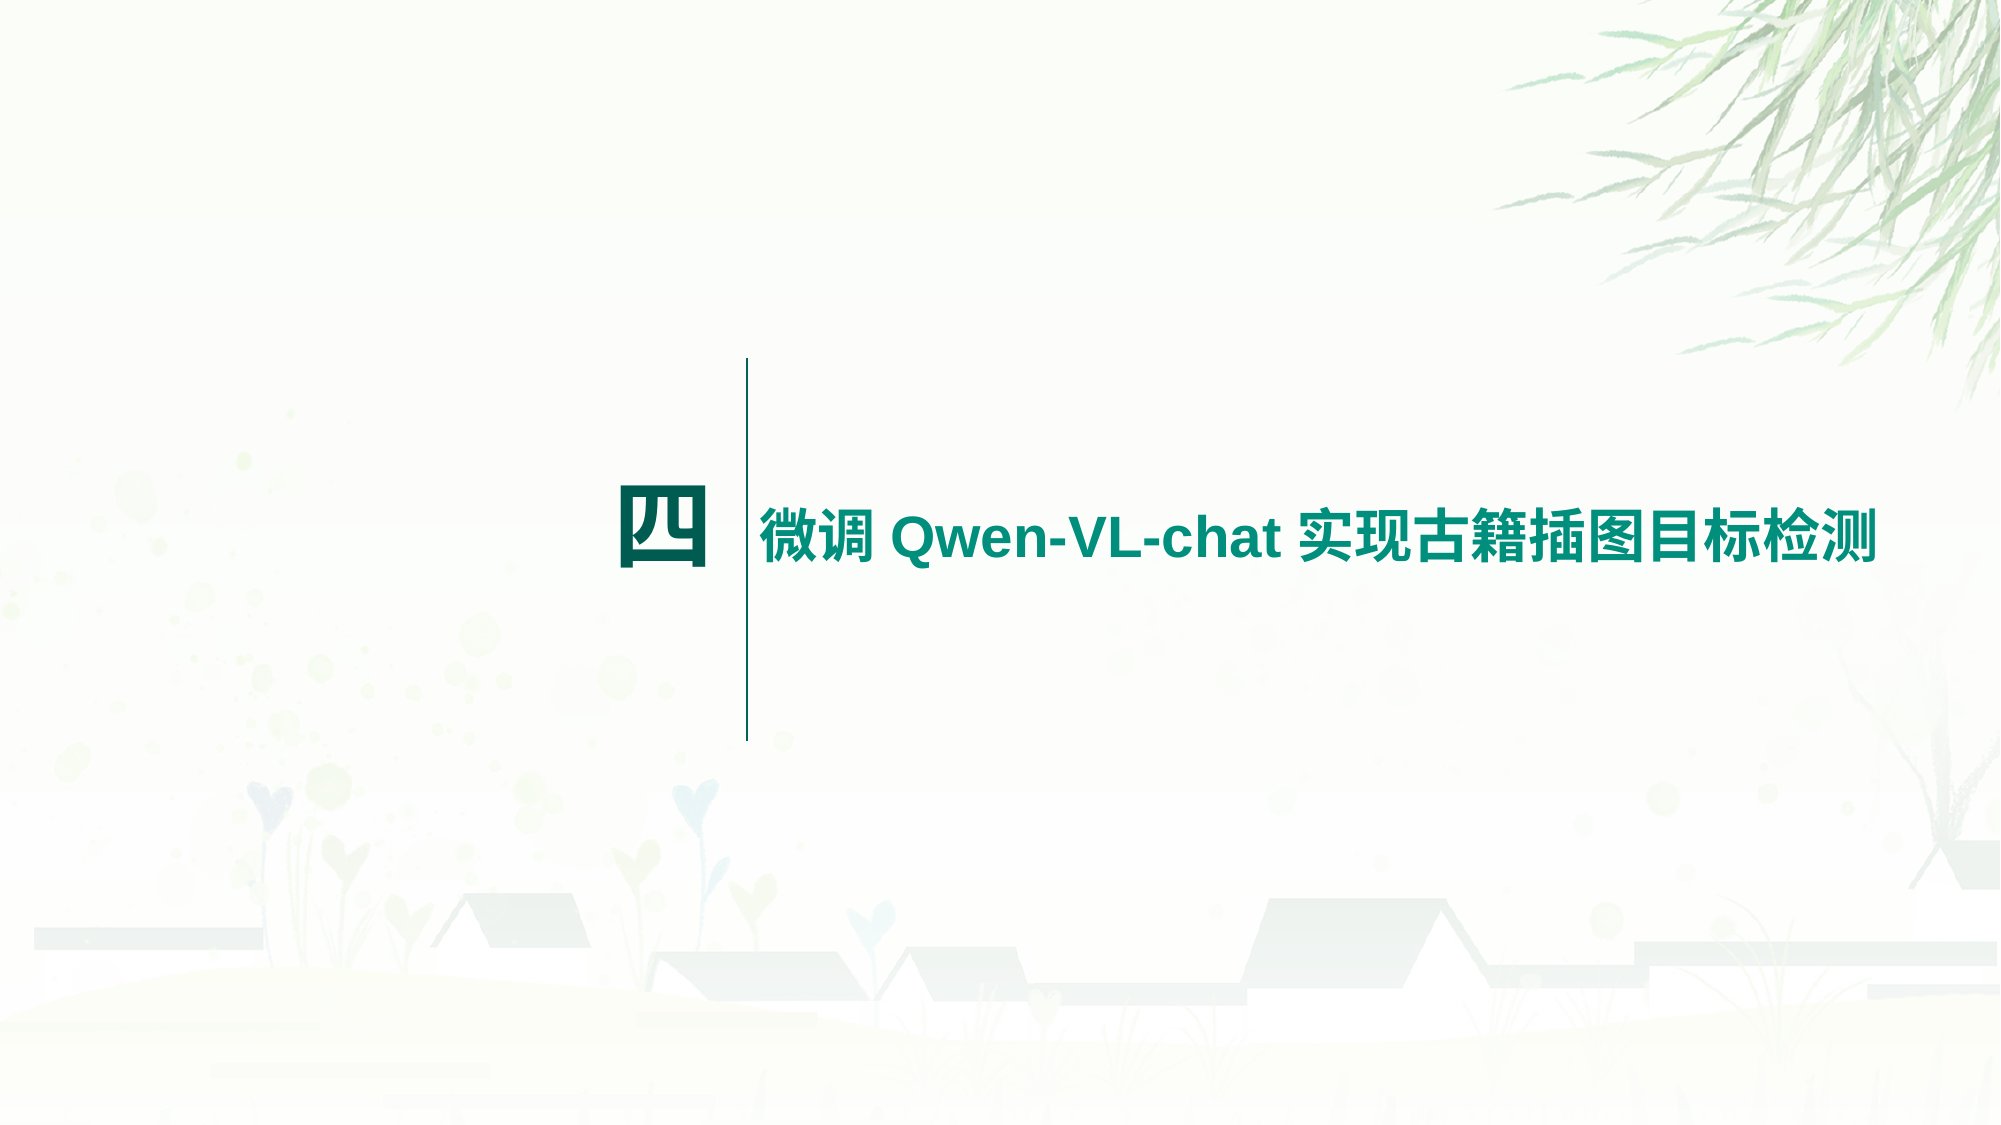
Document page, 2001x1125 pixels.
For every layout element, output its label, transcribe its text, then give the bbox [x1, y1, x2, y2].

text_box 四 [595, 476, 731, 585]
title 微调Qwen-VL-chat实现古籍插图目标检测 [759, 439, 1987, 560]
